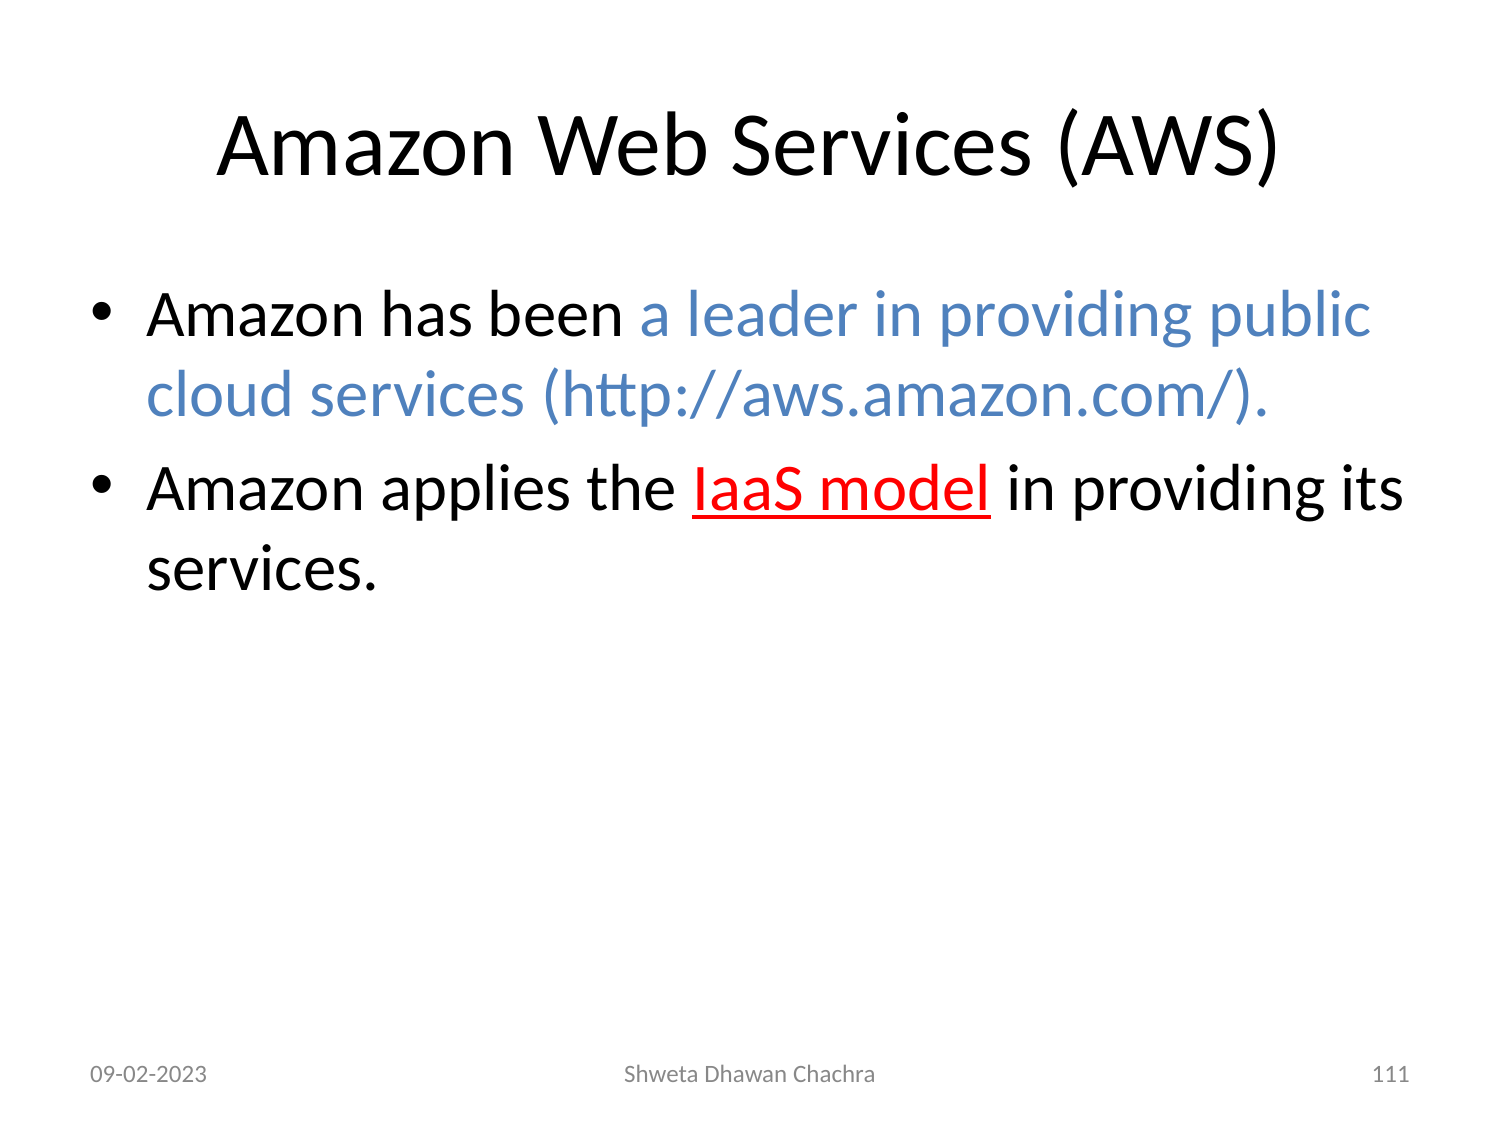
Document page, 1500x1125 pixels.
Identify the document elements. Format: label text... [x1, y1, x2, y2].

list Amazon has been a leader in providing public cloud services (http://aws.amazon.com/). Amazon applies the IaaS model in providing its services. [75, 262, 1425, 1005]
title Amazon Web Services (AWS) [75, 45, 1425, 233]
footer Shweta Dhawan Chachra [512, 1042, 988, 1103]
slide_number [75, 1042, 425, 1103]
slide_number ‹#› [1074, 1042, 1425, 1103]
